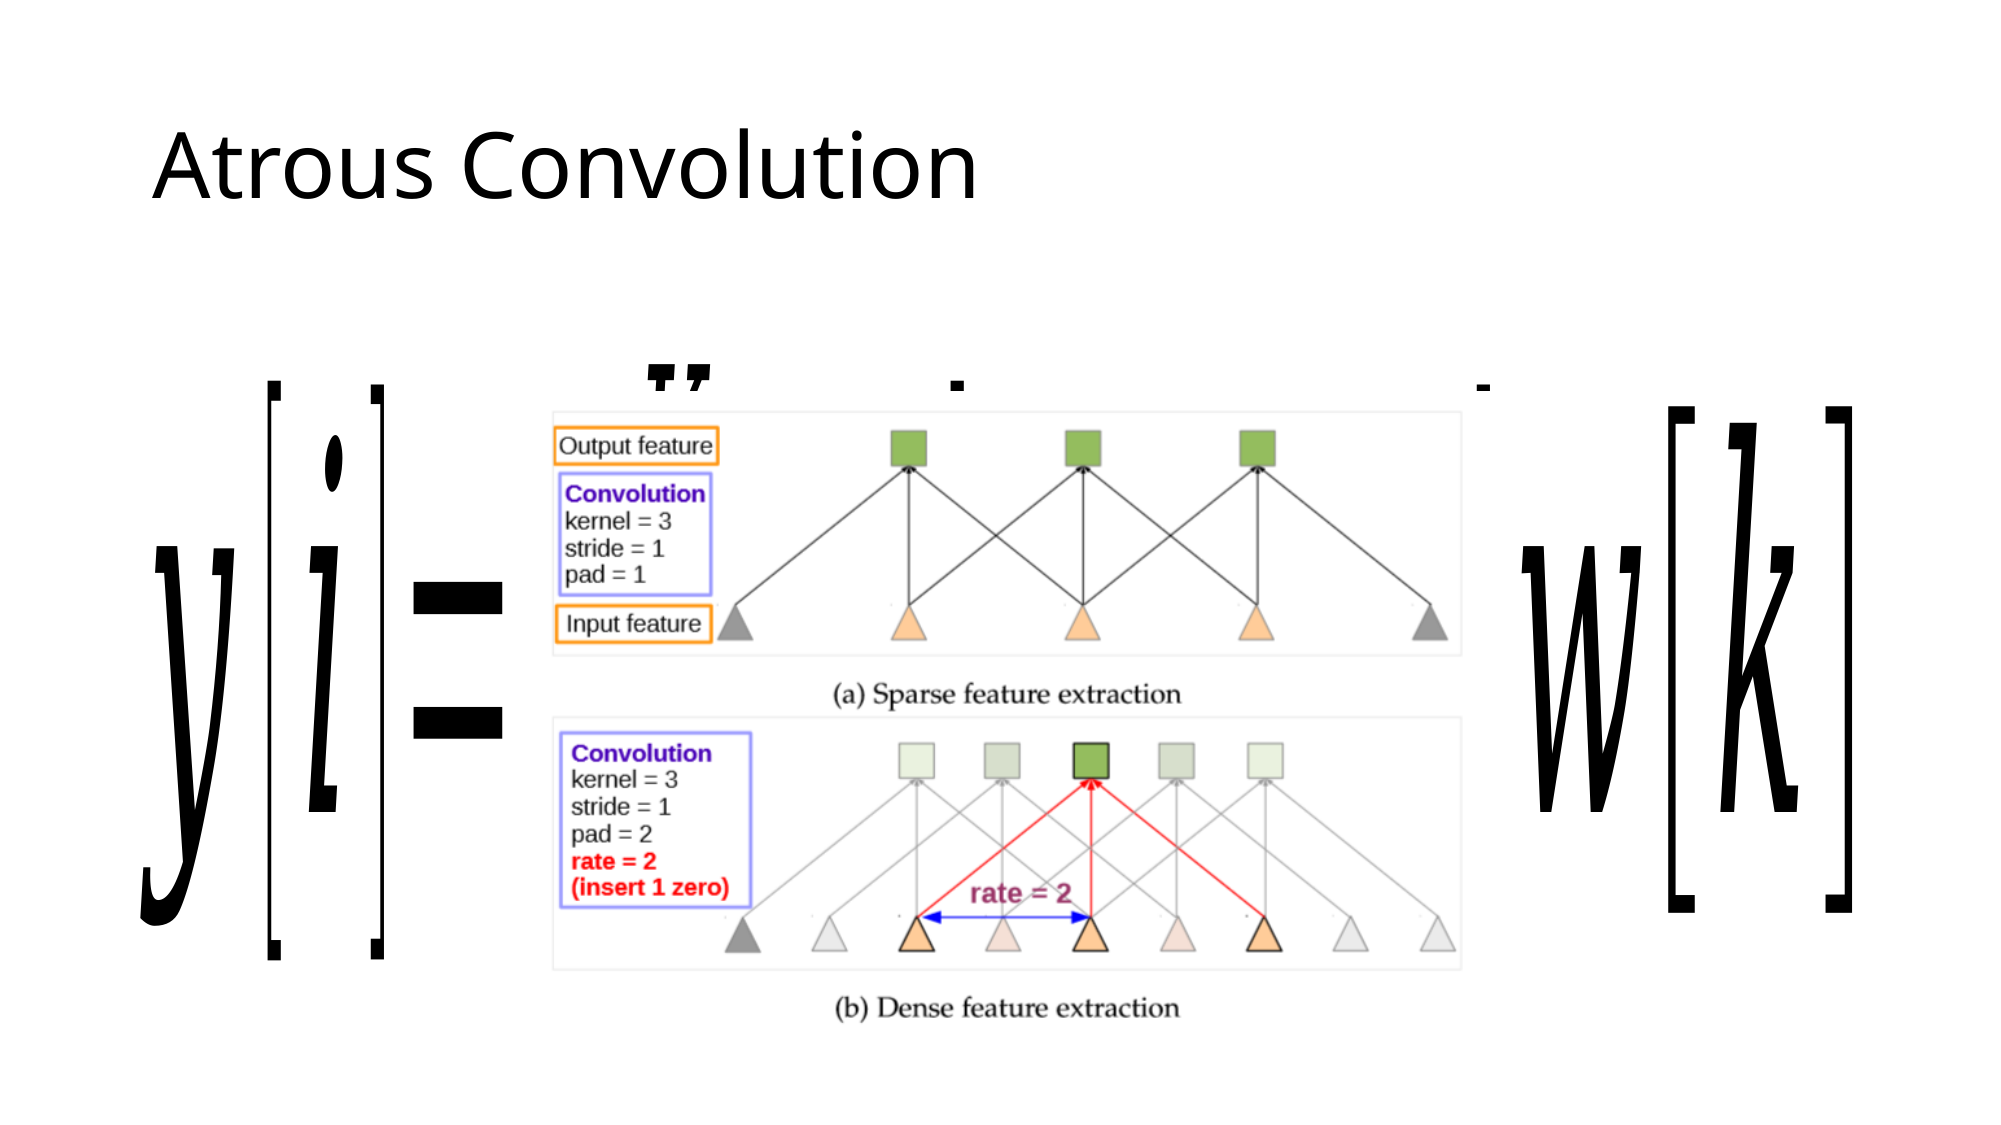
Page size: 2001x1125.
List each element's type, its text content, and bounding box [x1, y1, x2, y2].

picture [510, 391, 1490, 1036]
title Atrous Convolution [137, 59, 1863, 278]
